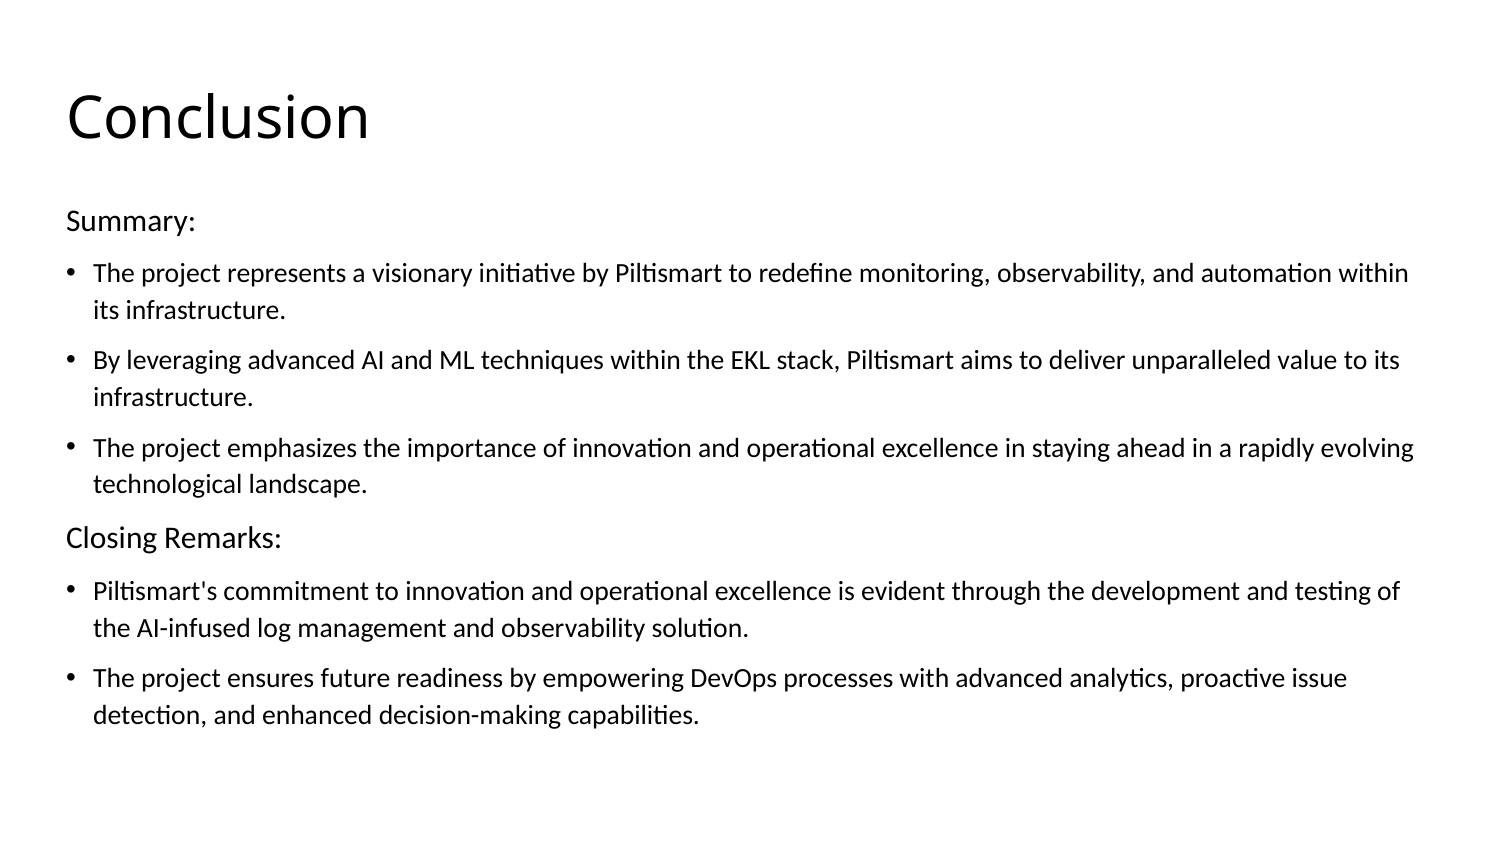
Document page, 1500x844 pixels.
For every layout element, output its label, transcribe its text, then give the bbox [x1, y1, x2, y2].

title Conclusion [51, 72, 1449, 167]
list Summary: The project represents a visionary initiative by Piltismart to redefine monitoring, observability, and automation within its infrastructure. By leveraging advanced AI and ML techniques within the EKL stack, Piltismart aims to deliver unparalleled value to its infrastructure. The project emphasizes the importance of innovation and operational excellence in staying ahead in a rapidly evolving technological landscape. Closing Remarks: Piltismart's commitment to innovation and operational excellence is evident through the development and testing of the AI-infused log management and observability solution. The project ensures future readiness by empowering DevOps processes with advanced analytics, proactive issue detection, and enhanced decision-making capabilities. [51, 189, 1449, 750]
